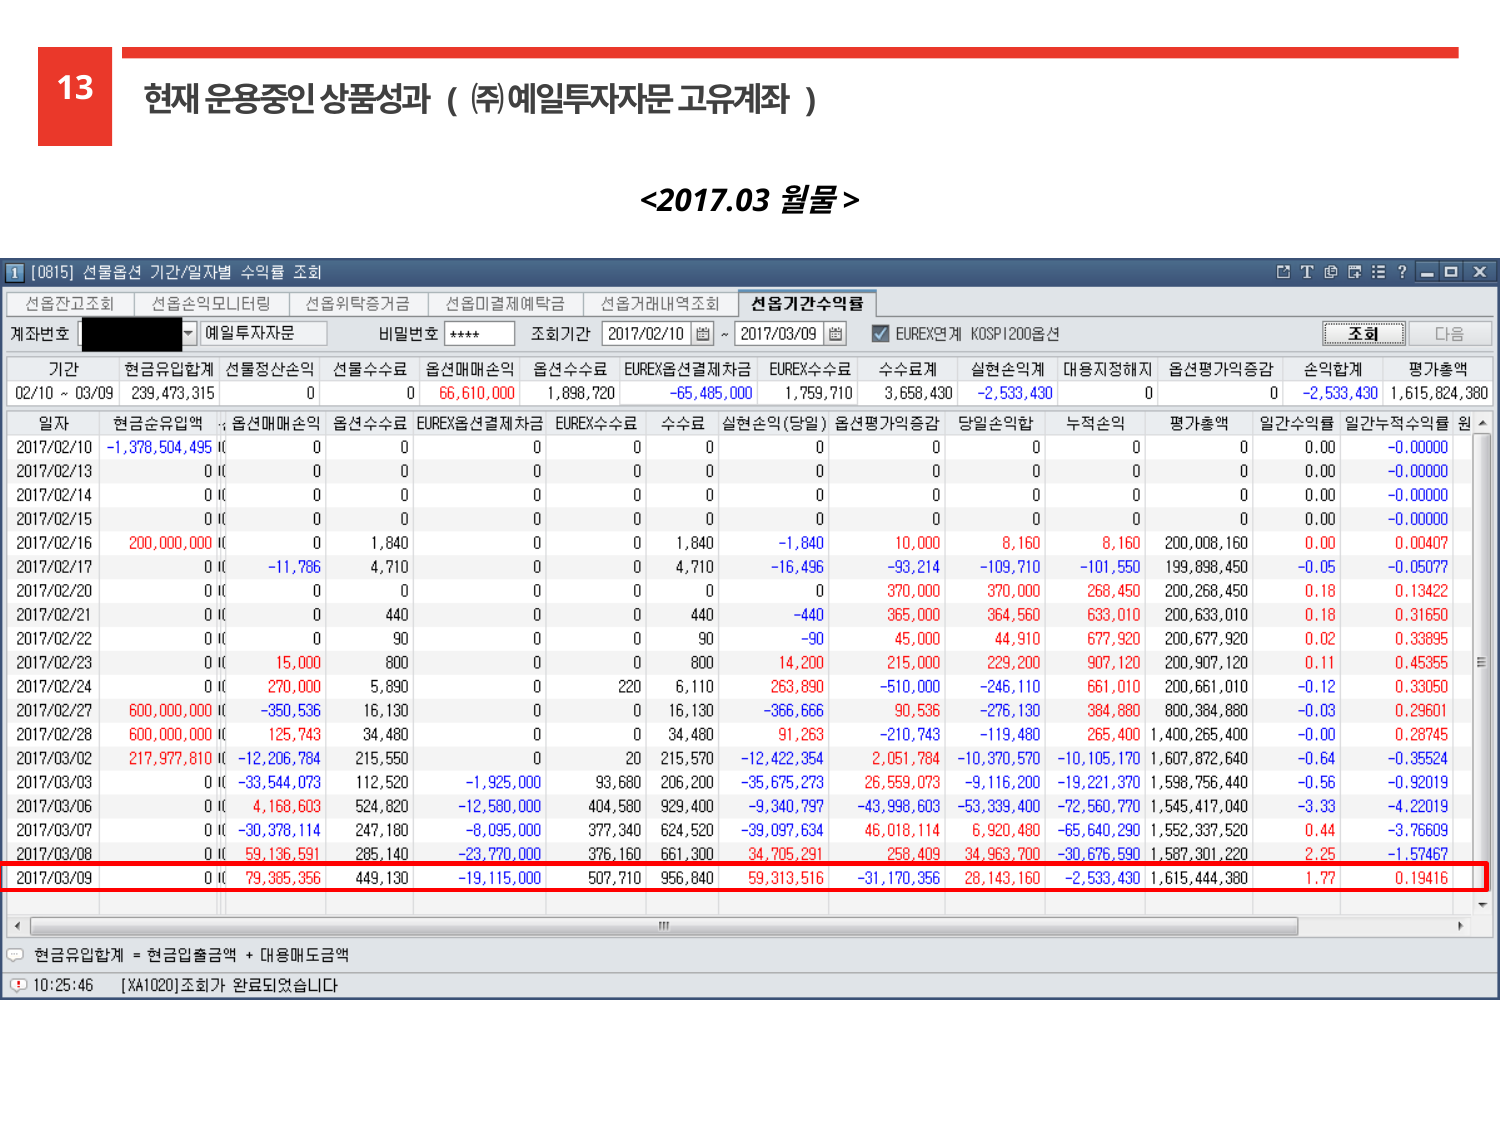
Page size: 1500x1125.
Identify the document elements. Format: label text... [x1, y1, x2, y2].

text_box [36, 114, 114, 148]
text_box [120, 45, 1461, 61]
picture [0, 257, 1500, 1000]
text_box 현재 운용중인 상품성과 ( ㈜ 예일투자자문 고유계좌 ) [128, 70, 1152, 125]
text_box 13 [21, 59, 129, 114]
text_box [36, 45, 114, 59]
text_box <2017.03월물> [0, 172, 1500, 225]
